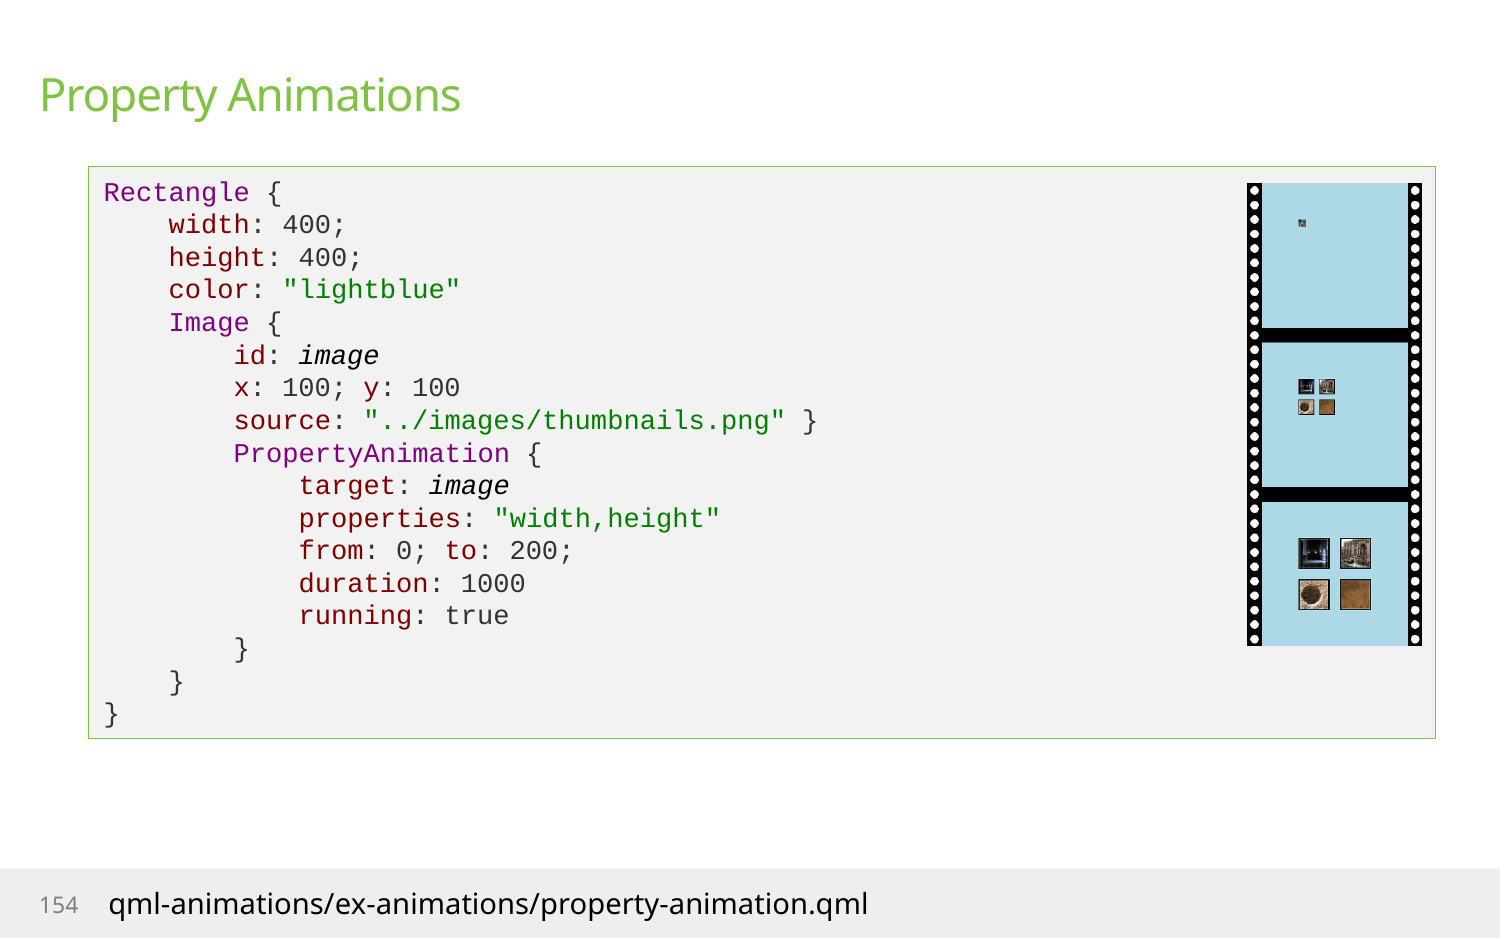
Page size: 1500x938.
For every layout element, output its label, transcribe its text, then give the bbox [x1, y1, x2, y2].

title Property Animations [39, 66, 1052, 196]
picture [1247, 183, 1422, 647]
slide_number 154 [39, 892, 93, 921]
text_box Rectangle { width: 400; height: 400; color: "lightblue" Image { id: image x: 100; y: 100 source: "../images/thumbnails.png" } PropertyAnimation { target: image properties: "width,height" from: 0; to: 200; duration: 1000 running: true } } } [88, 166, 1436, 739]
text_box qml-animations/ex-animations/property-animation.qml [93, 884, 1315, 928]
